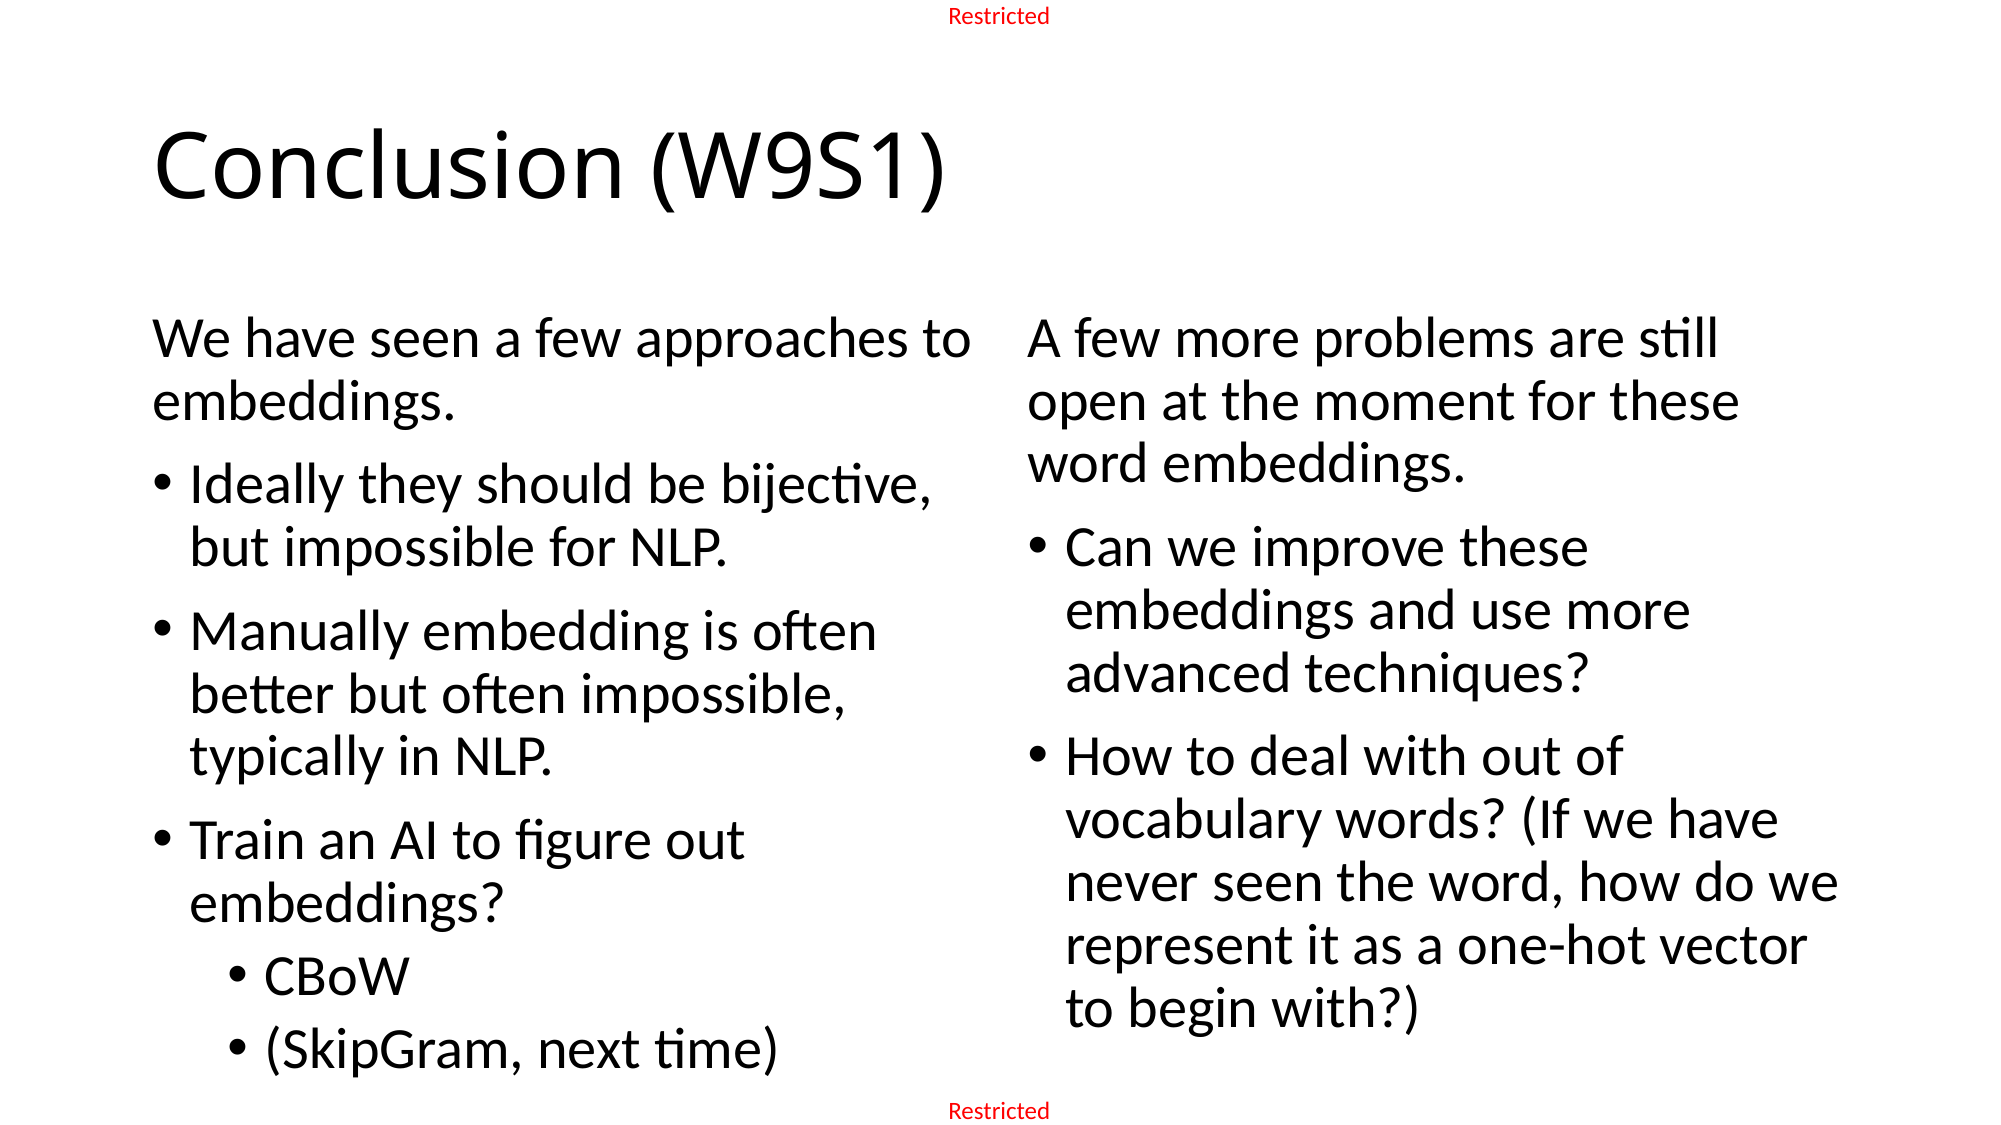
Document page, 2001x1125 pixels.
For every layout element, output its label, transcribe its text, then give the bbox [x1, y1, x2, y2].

list We have seen a few approaches to embeddings. Ideally they should be bijective, but impossible for NLP. Manually embedding is often better but often impossible, typically in NLP. Train an AI to figure out embeddings? CBoW (SkipGram, next time) [137, 299, 1000, 1125]
list A few more problems are still open at the moment for these word embeddings. Can we improve these embeddings and use more advanced techniques? How to deal with out of vocabulary words? (If we have never seen the word, how do we represent it as a one-hot vector to begin with?) [1012, 299, 1863, 1125]
title Conclusion (W9S1) [137, 59, 1863, 278]
